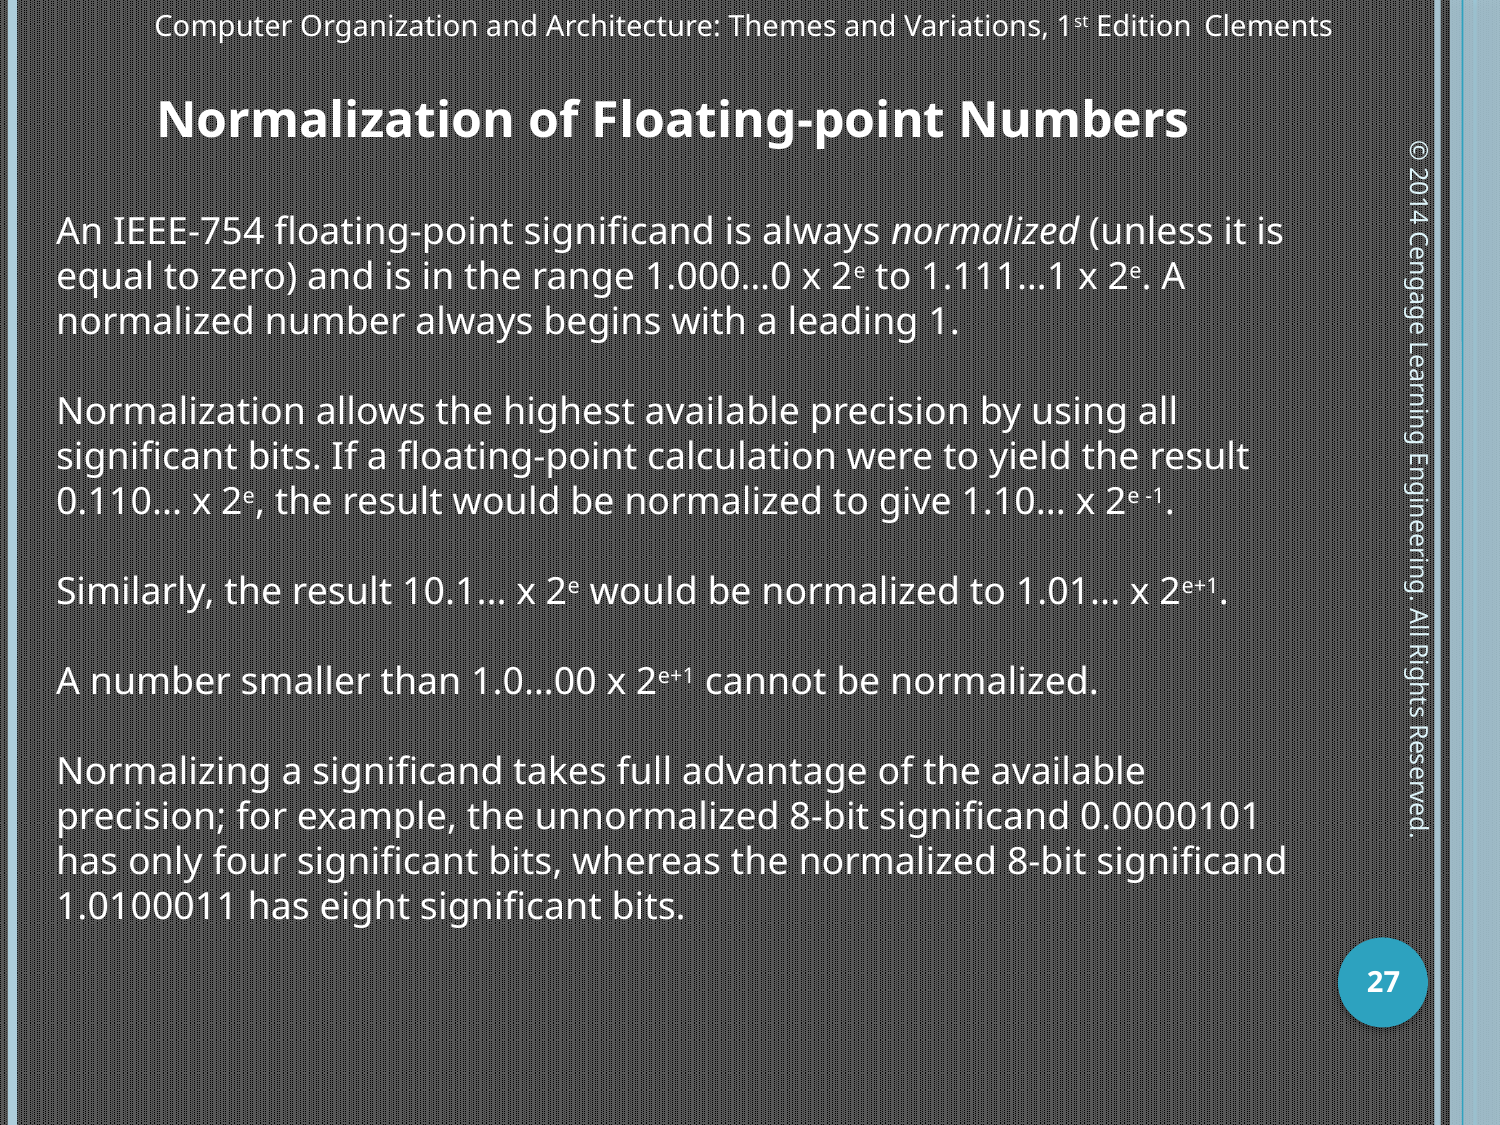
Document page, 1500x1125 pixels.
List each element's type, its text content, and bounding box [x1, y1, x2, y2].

text_box Normalization of Floating-point Numbers An IEEE-754 floating-point significand is always normalized (unless it is equal to zero) and is in the range 1.000…0 x 2e to 1.111…1 x 2e. A normalized number always begins with a leading 1. Normalization allows the highest available precision by using all significant bits. If a floating-point calculation were to yield the result 0.110... x 2e, the result would be normalized to give 1.10... x 2e -1. Similarly, the result 10.1... x 2e would be normalized to 1.01... x 2e+1. A number smaller than 1.0…00 x 2e+1 cannot be normalized. Normalizing a significand takes full advantage of the available precision; for example, the unnormalized 8-bit significand 0.0000101 has only four significant bits, whereas the normalized 8-bit significand 1.0100011 has eight significant bits. [41, 79, 1306, 935]
slide_number 27 [1333, 940, 1434, 1027]
footer © 2014 Cengage Learning Engineering. All Rights Reserved. [1387, 125, 1448, 882]
